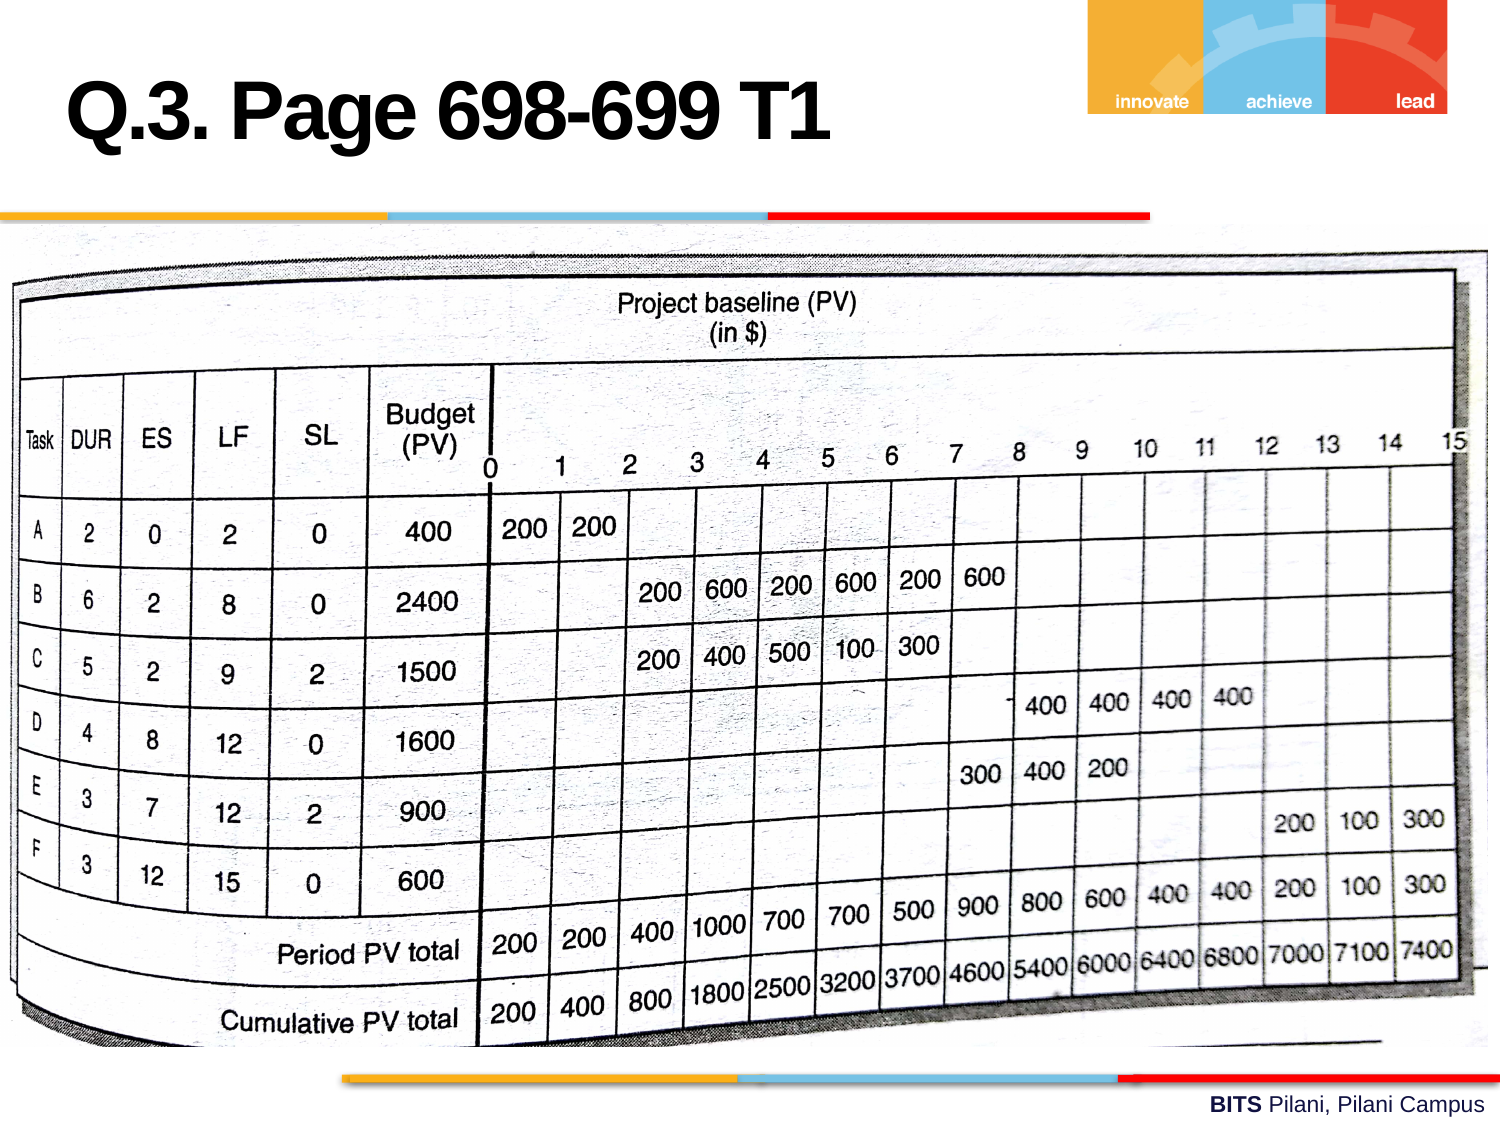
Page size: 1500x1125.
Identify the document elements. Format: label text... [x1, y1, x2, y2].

list Q.3. Page 698-699 T1 [50, 24, 1088, 213]
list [0, 224, 1488, 1048]
picture [1087, 0, 1448, 114]
